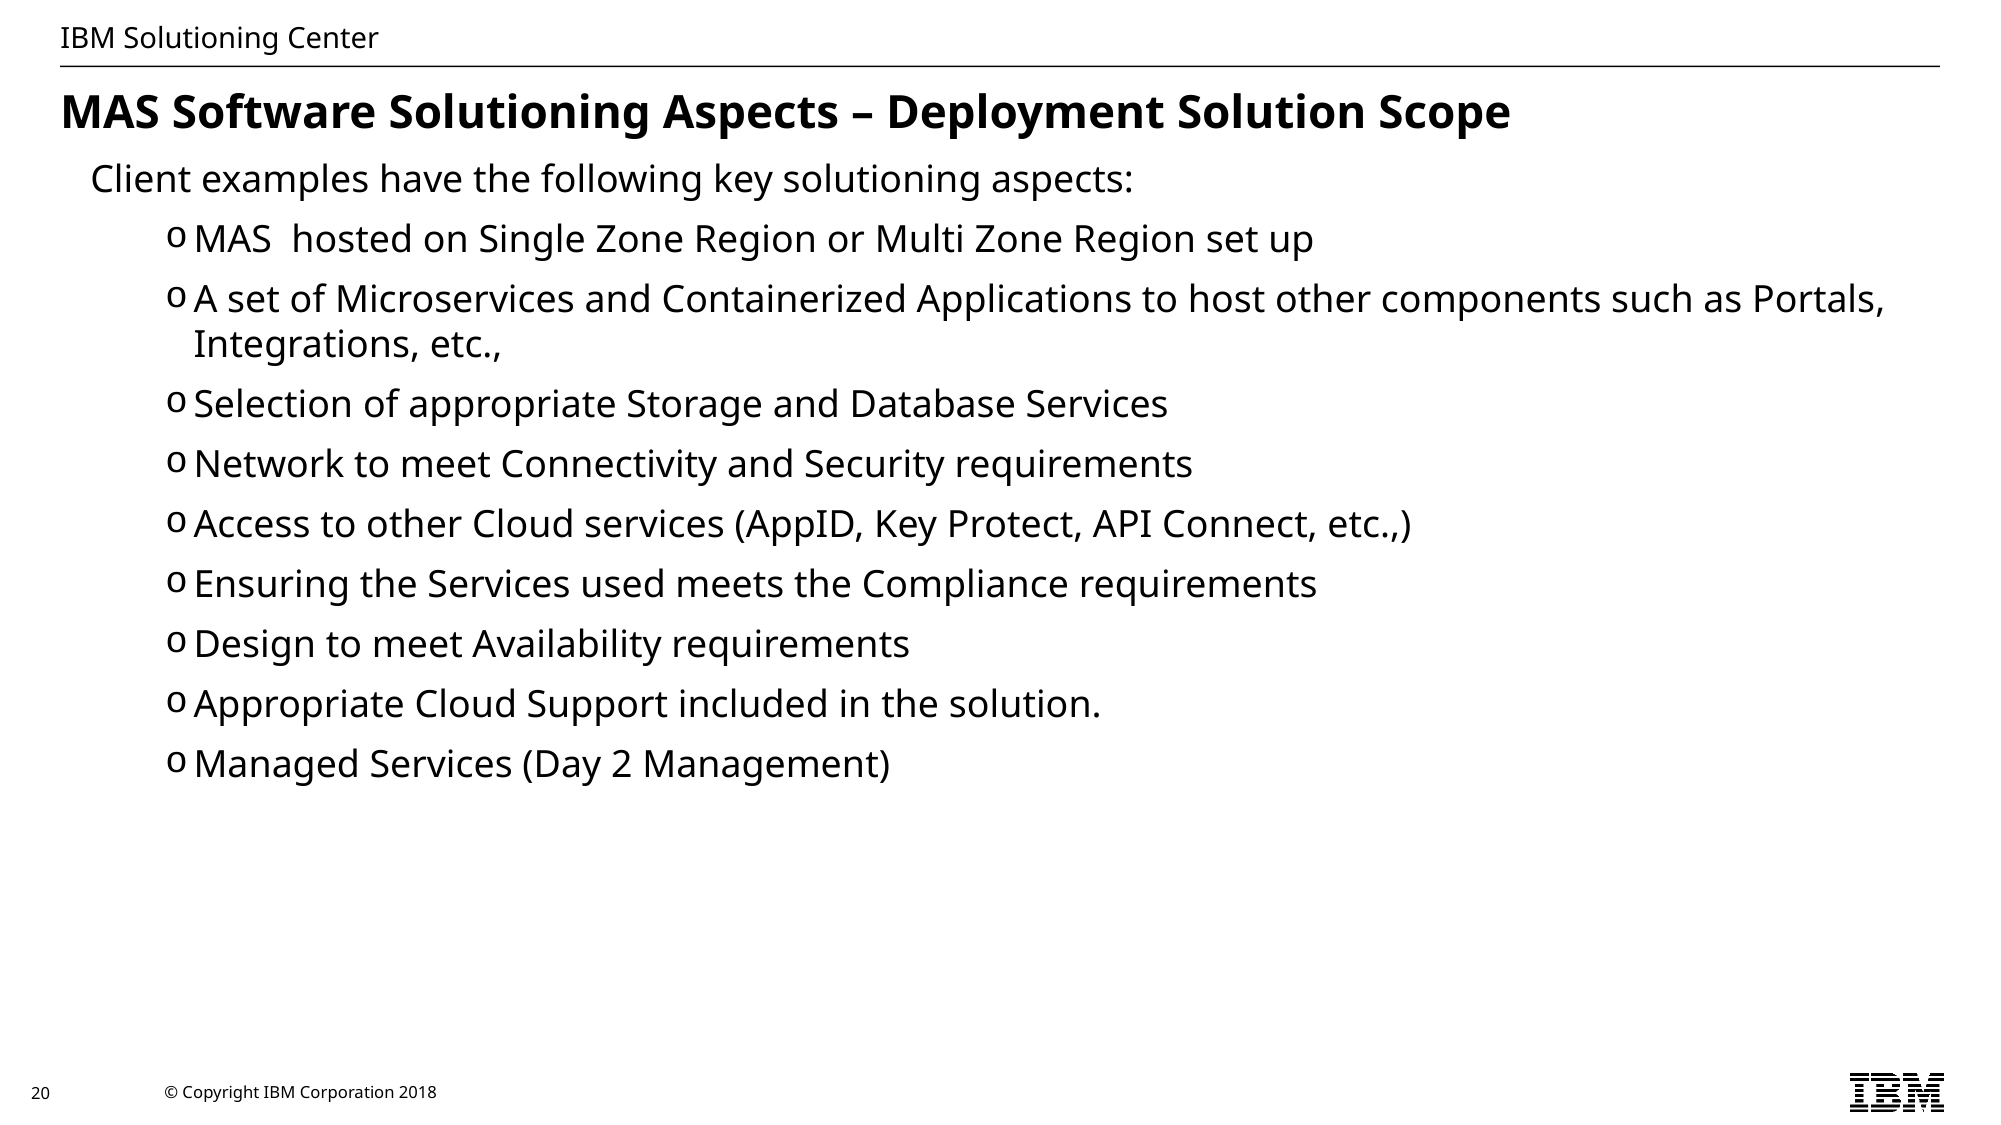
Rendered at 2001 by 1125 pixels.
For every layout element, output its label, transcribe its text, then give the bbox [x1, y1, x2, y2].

slide_number 20 [7, 1071, 134, 1125]
title MAS Software Solutioning Aspects – Deployment Solution Scope [60, 75, 1940, 144]
picture [1850, 1073, 1944, 1112]
text_box Client examples have the following key solutioning aspects: MAS hosted on Single Zone Region or Multi Zone Region set up A set of Microservices and Containerized Applications to host other components such as Portals, Integrations, etc., Selection of appropriate Storage and Database Services Network to meet Connectivity and Security requirements Access to other Cloud services (AppID, Key Protect, API Connect, etc.,) Ensuring the Services used meets the Compliance requirements Design to meet Availability requirements Appropriate Cloud Support included in the solution. Managed Services (Day 2 Management) [78, 143, 1922, 798]
